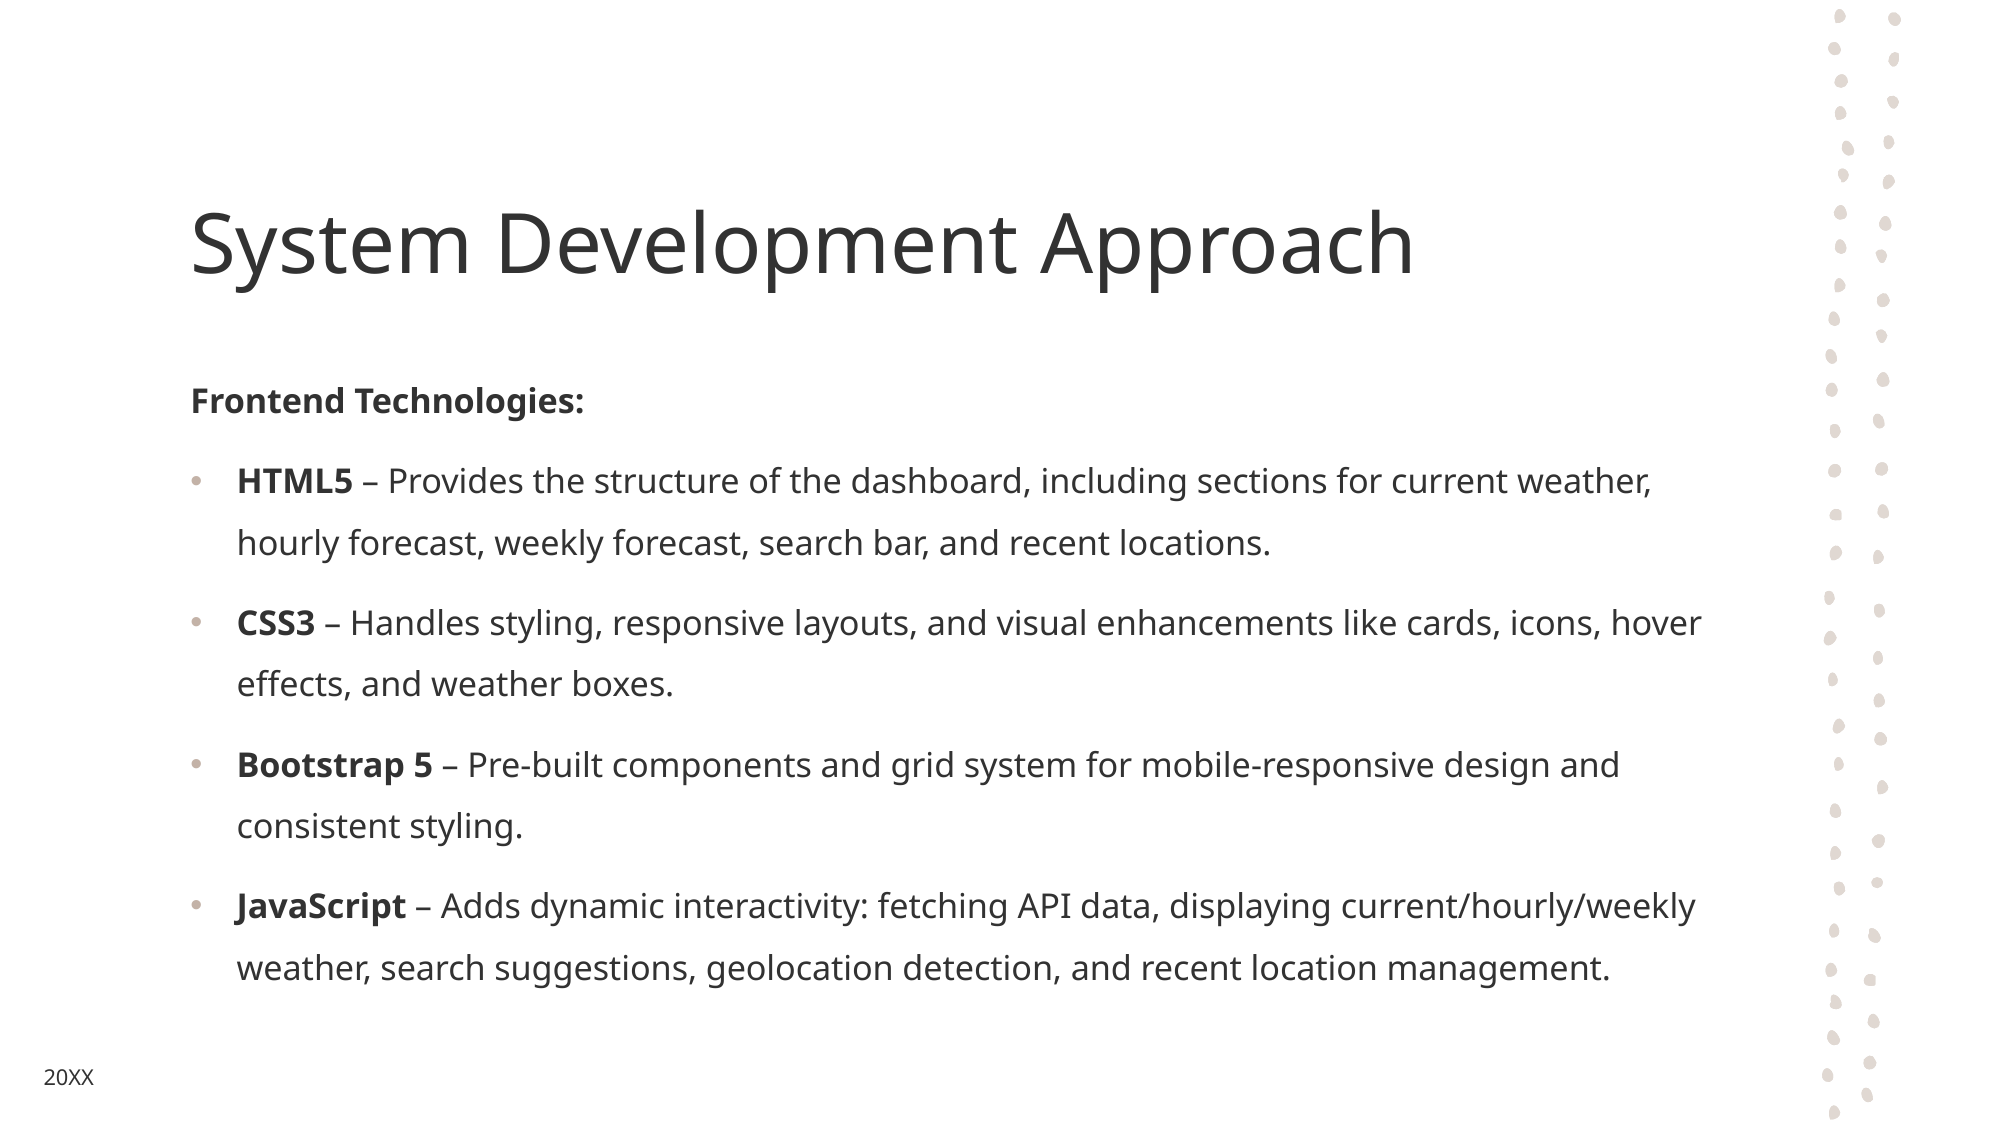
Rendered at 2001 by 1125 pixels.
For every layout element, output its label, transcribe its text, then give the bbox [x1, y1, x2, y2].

slide_number 20XX [28, 1046, 496, 1107]
title System Development Approach [175, 131, 1756, 349]
list Frontend Technologies: HTML5 – Provides the structure of the dashboard, including sections for current weather, hourly forecast, weekly forecast, search bar, and recent locations. CSS3 – Handles styling, responsive layouts, and visual enhancements like cards, icons, hover effects, and weather boxes. Bootstrap 5 – Pre-built components and grid system for mobile-responsive design and consistent styling. JavaScript – Adds dynamic interactivity: fetching API data, displaying current/hourly/weekly weather, search suggestions, geolocation detection, and recent location management. [175, 351, 1756, 1047]
